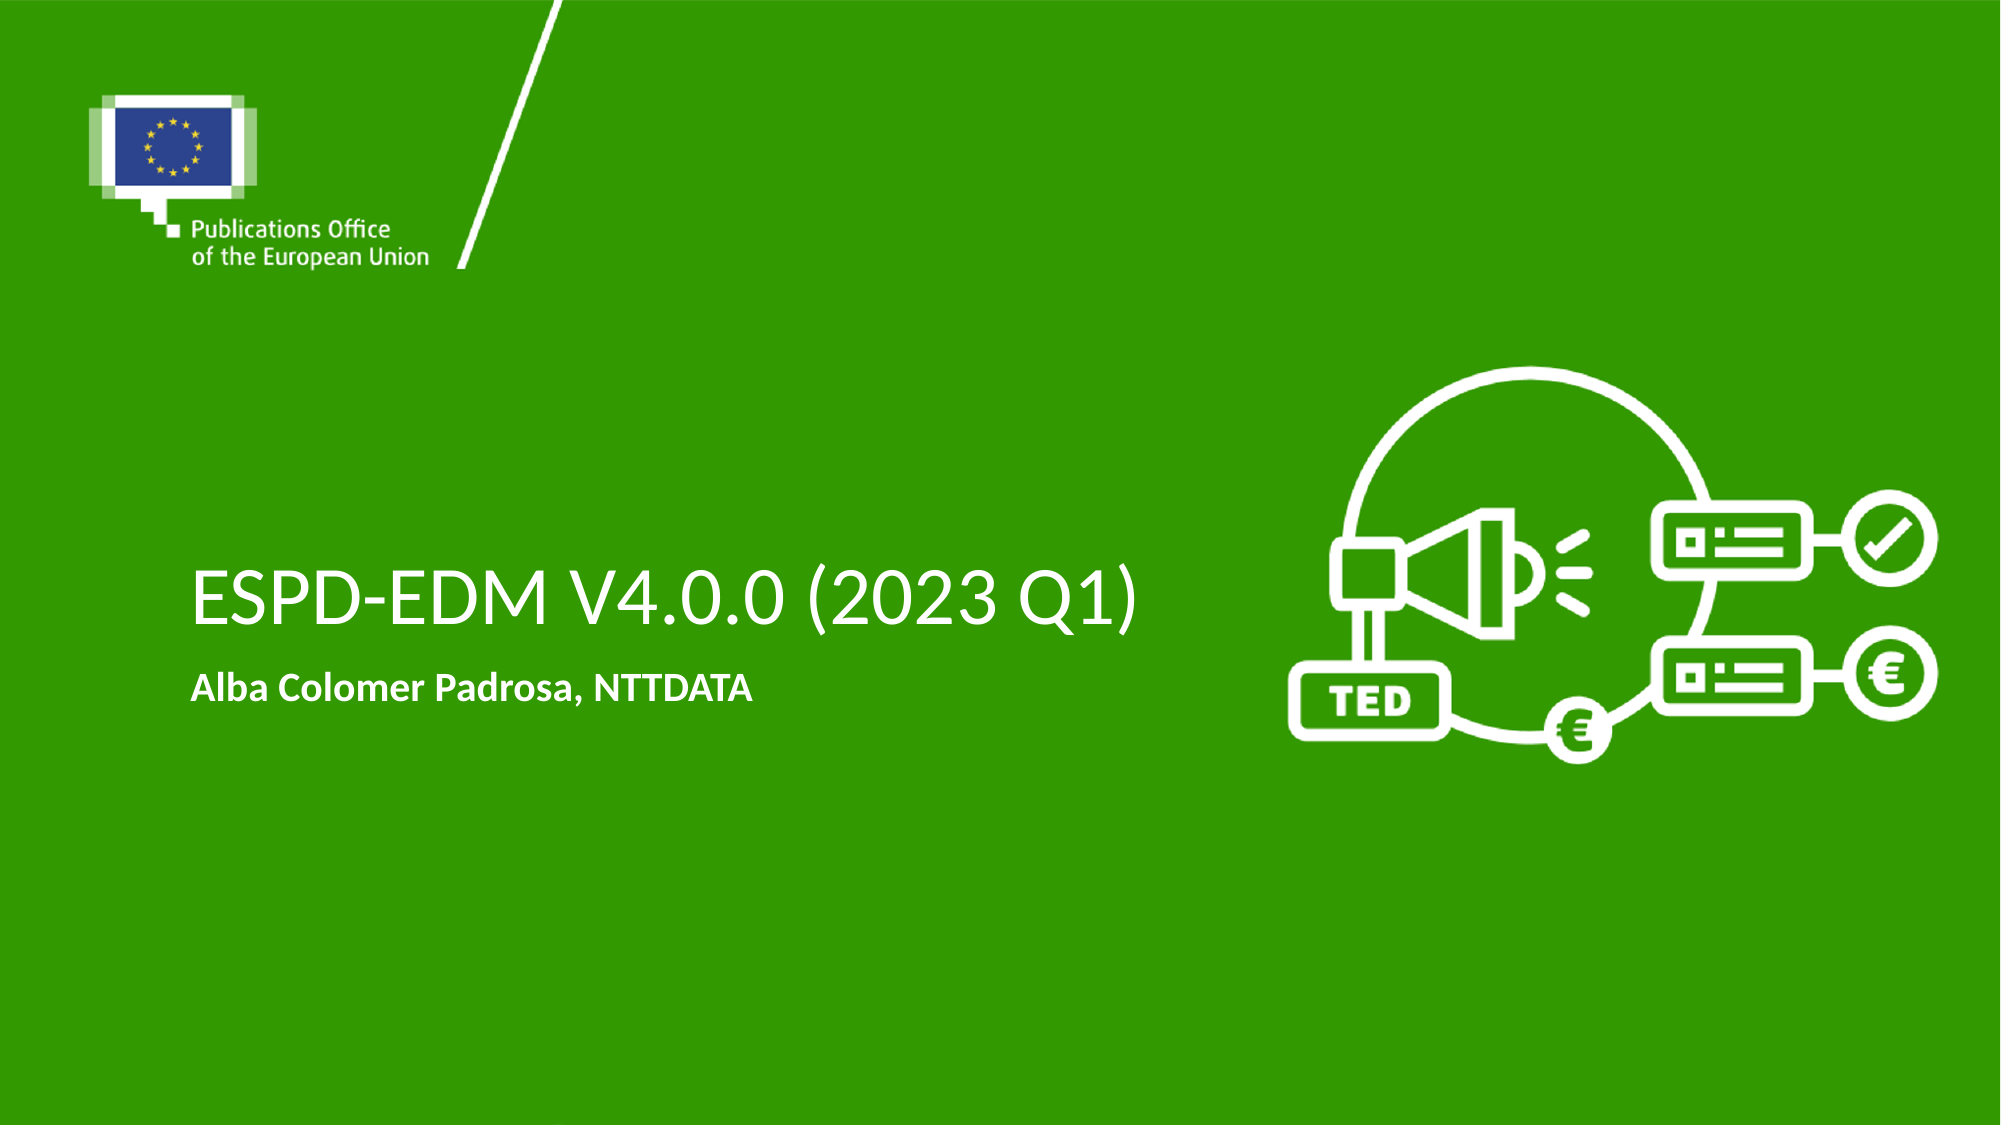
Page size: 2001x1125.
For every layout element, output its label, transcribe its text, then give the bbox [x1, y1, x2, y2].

subtitle Alba Colomer Padrosa, NTTDATA [190, 658, 1268, 930]
picture [0, 0, 2001, 1125]
title ESPD-EDM v4.0.0 (2023 Q1) [190, 251, 1268, 643]
